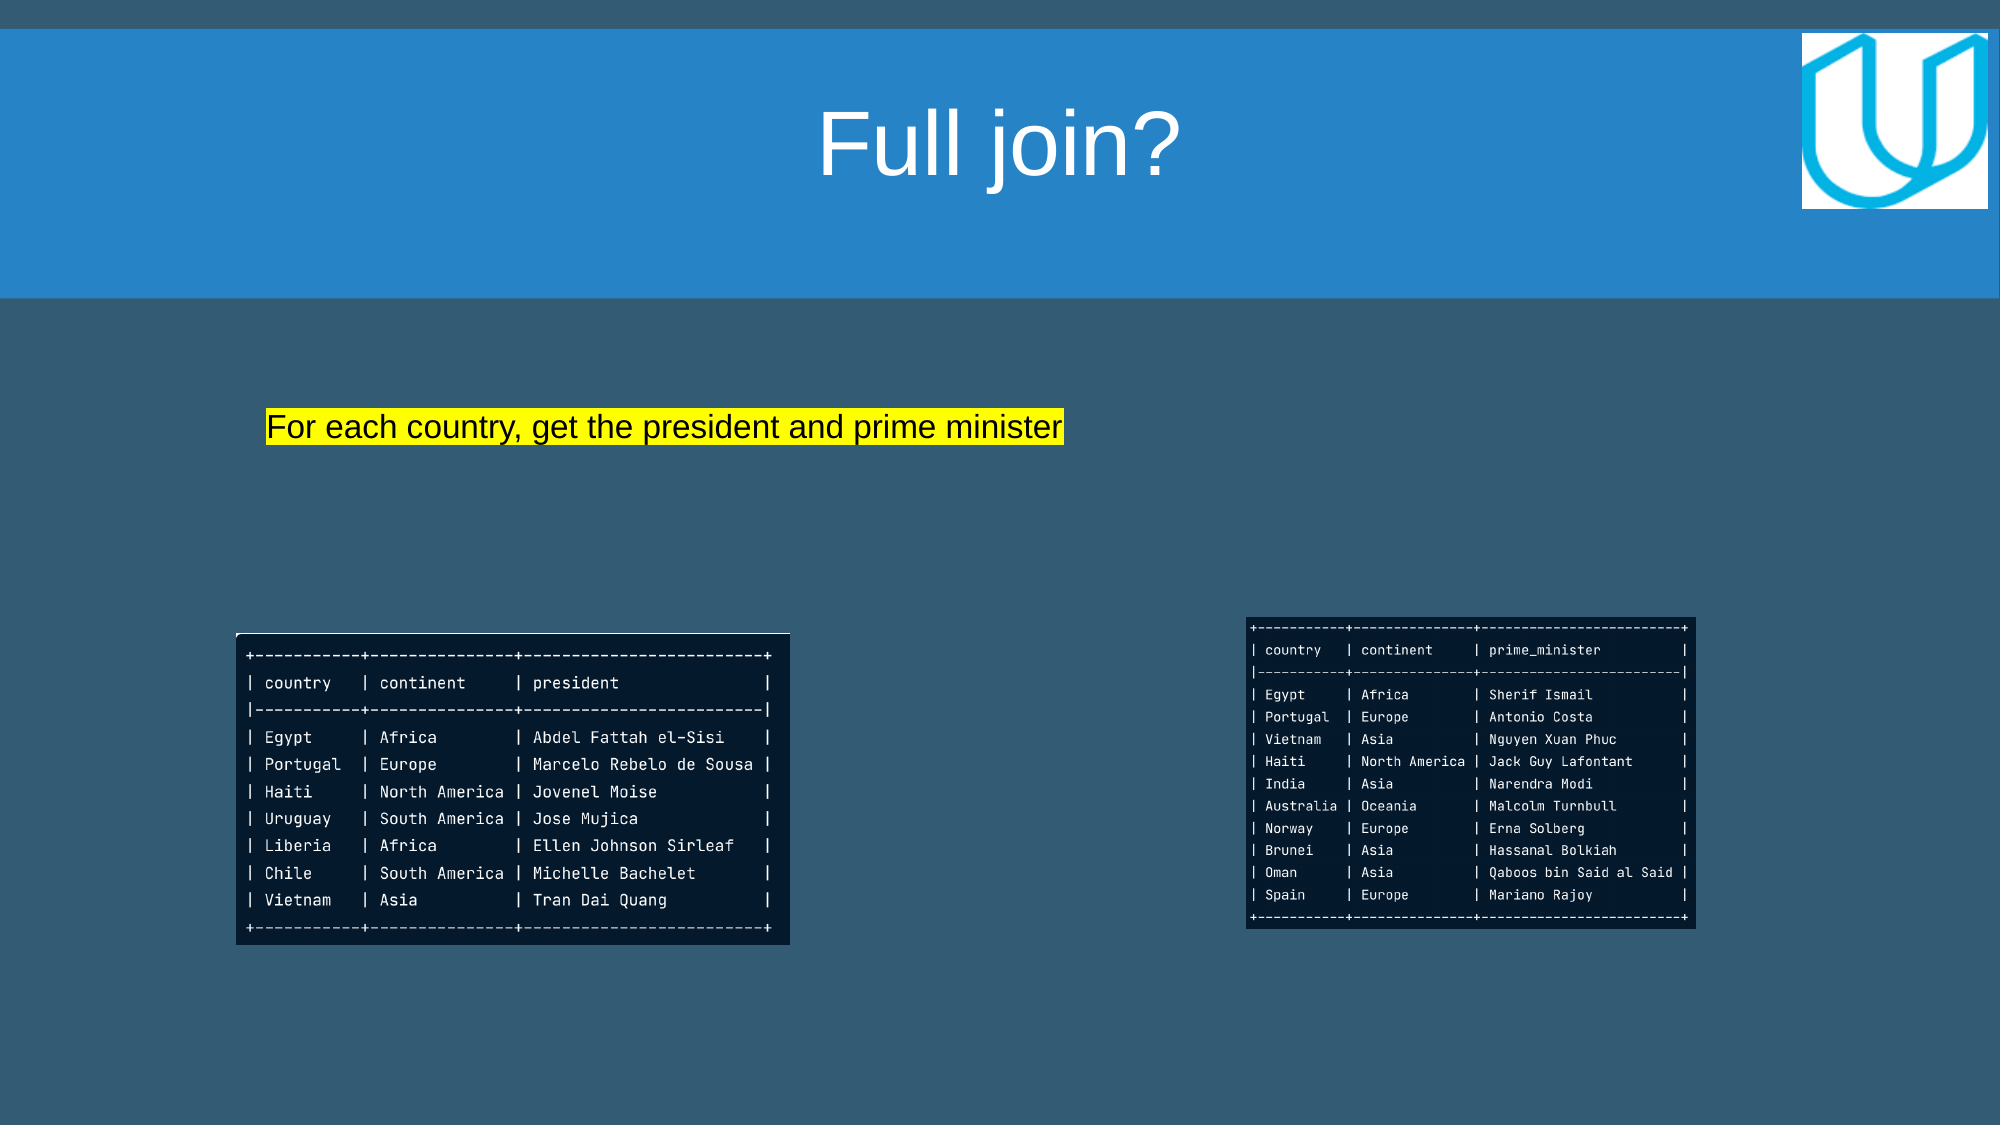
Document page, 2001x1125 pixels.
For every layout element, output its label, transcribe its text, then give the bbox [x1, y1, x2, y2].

picture [1900, 175, 1911, 189]
picture [1245, 617, 1696, 929]
text_box [99, 263, 1900, 916]
text_box Full join? [99, 44, 1900, 233]
picture [1900, 124, 1988, 209]
picture [1802, 33, 1988, 167]
picture [1932, 48, 1973, 166]
picture [235, 633, 791, 945]
text_box For each country, get the president and prime minister [251, 389, 1856, 460]
